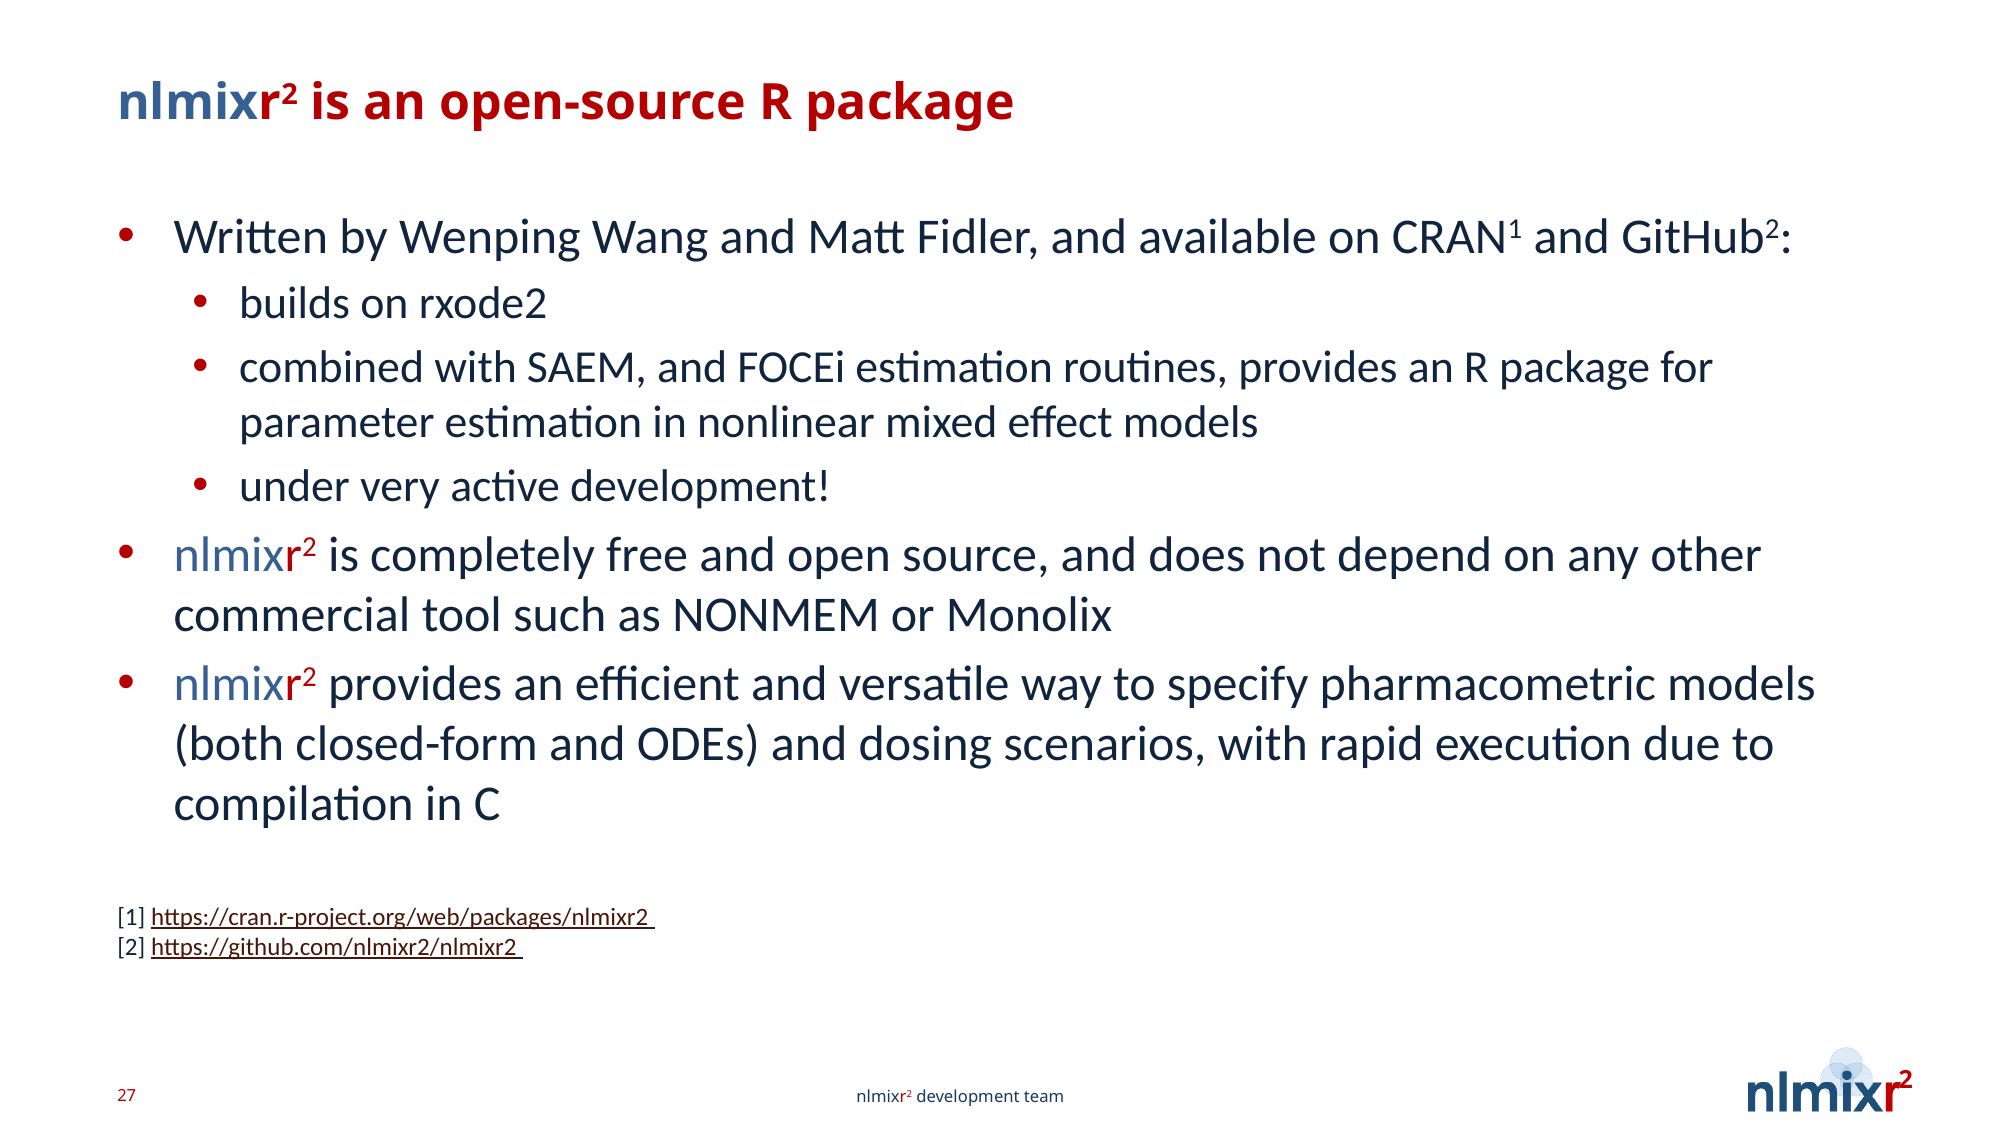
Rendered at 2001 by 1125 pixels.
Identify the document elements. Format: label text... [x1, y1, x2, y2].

title nlmixr2 is an open-source R package [102, 18, 1898, 181]
footer nlmixr2 development team [354, 1076, 1567, 1115]
slide_number 27 [102, 1076, 276, 1115]
list Written by Wenping Wang and Matt Fidler, and available on CRAN1 and GitHub2: builds on rxode2 combined with SAEM, and FOCEi estimation routines, provides an R package for parameter estimation in nonlinear mixed effect models under very active development! nlmixr2 is completely free and open source, and does not depend on any other commercial tool such as NONMEM or Monolix nlmixr2 provides an efficient and versatile way to specify pharmacometric models (both closed-form and ODEs) and dosing scenarios, with rapid execution due to compilation in C [1] https://cran.r-project.org/web/packages/nlmixr2 [2] https://github.com/nlmixr2/nlmixr2 [102, 196, 1898, 1047]
picture [1738, 1036, 1910, 1123]
